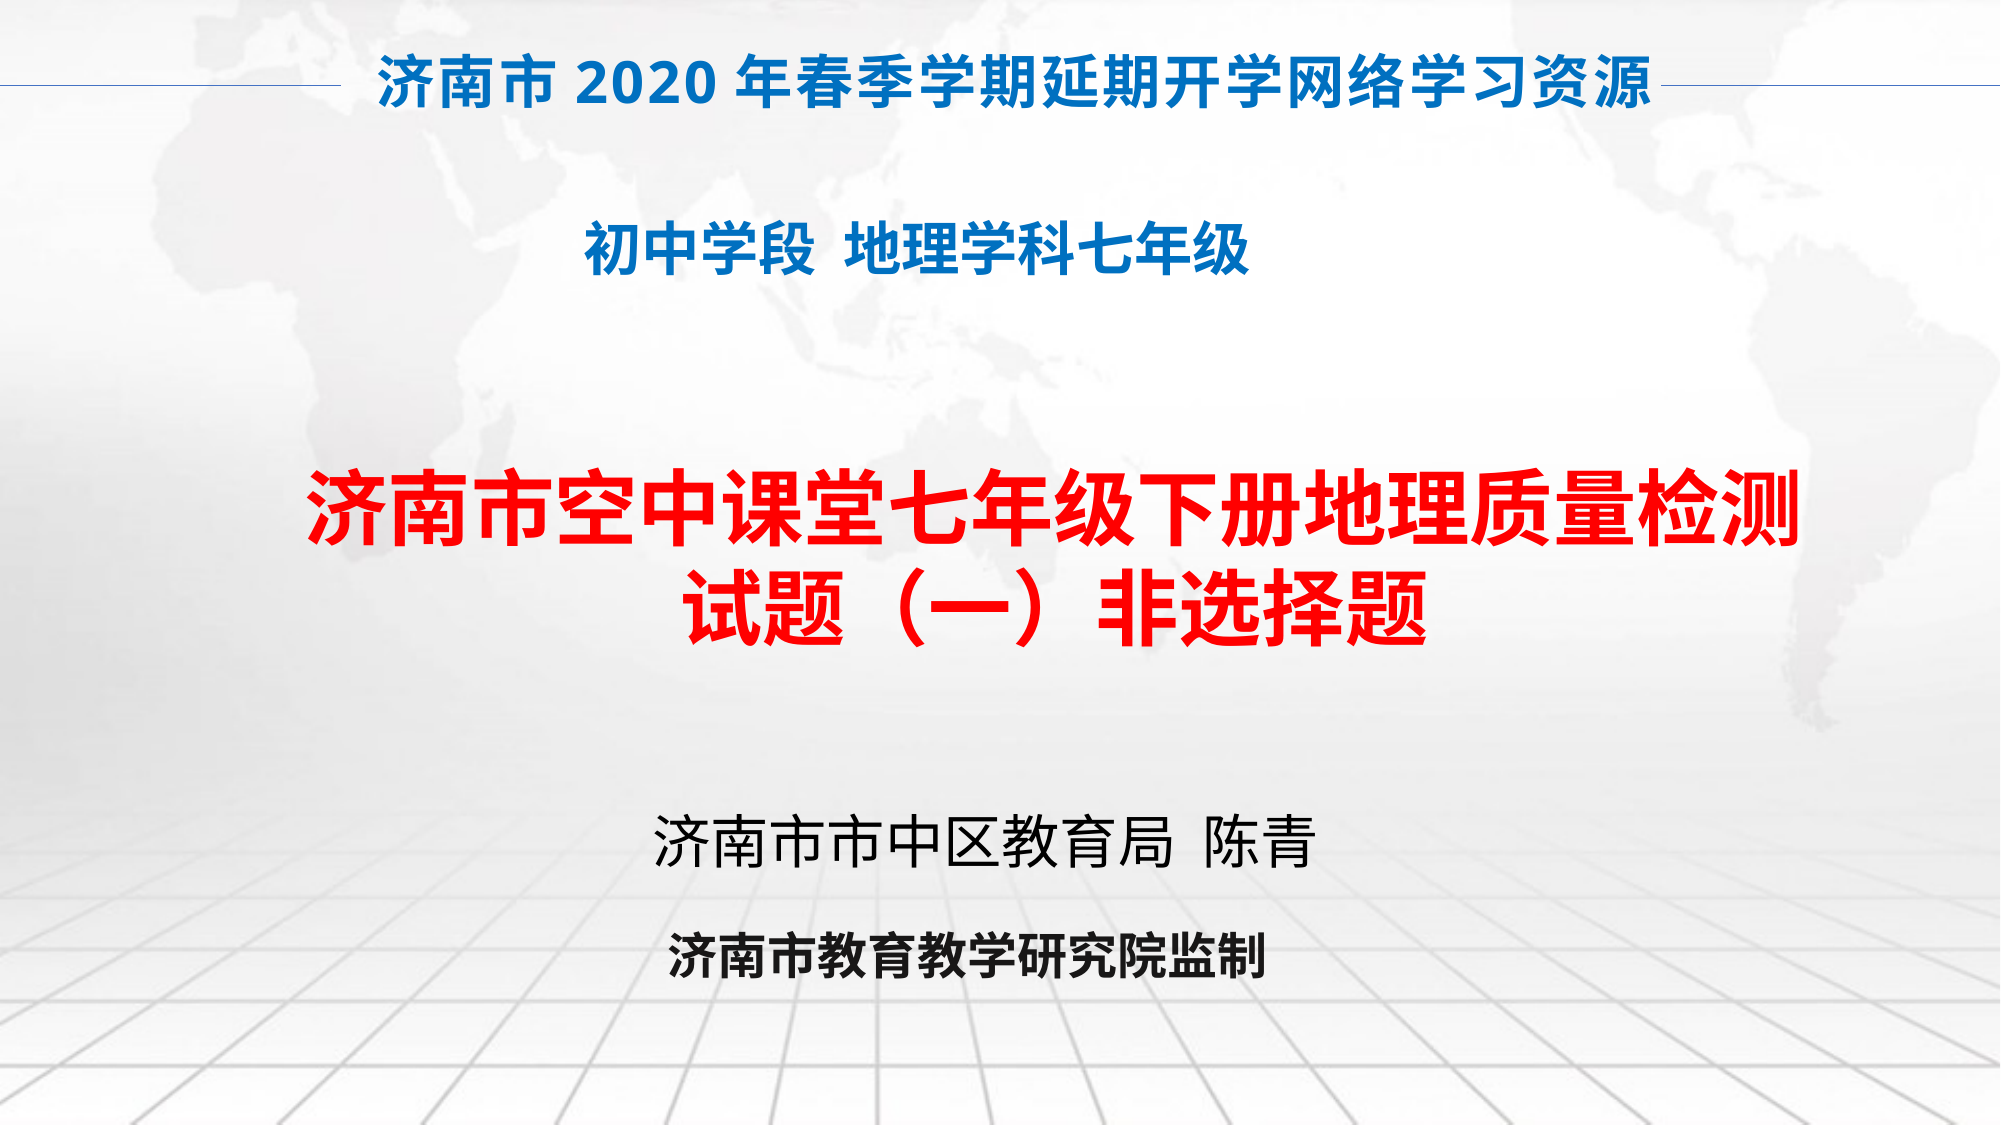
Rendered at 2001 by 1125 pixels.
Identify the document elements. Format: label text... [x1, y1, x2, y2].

text_box 济南市市中区教育局 陈青 [192, 797, 1780, 883]
text_box 济南市2020年春季学期延期开学网络学习资源 [315, 37, 1735, 123]
text_box 初中学段 地理学科七年级 [568, 204, 1403, 290]
picture [0, 0, 2001, 1125]
text_box 济南市教育教学研究院监制 [652, 916, 1326, 992]
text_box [216, 415, 1854, 666]
